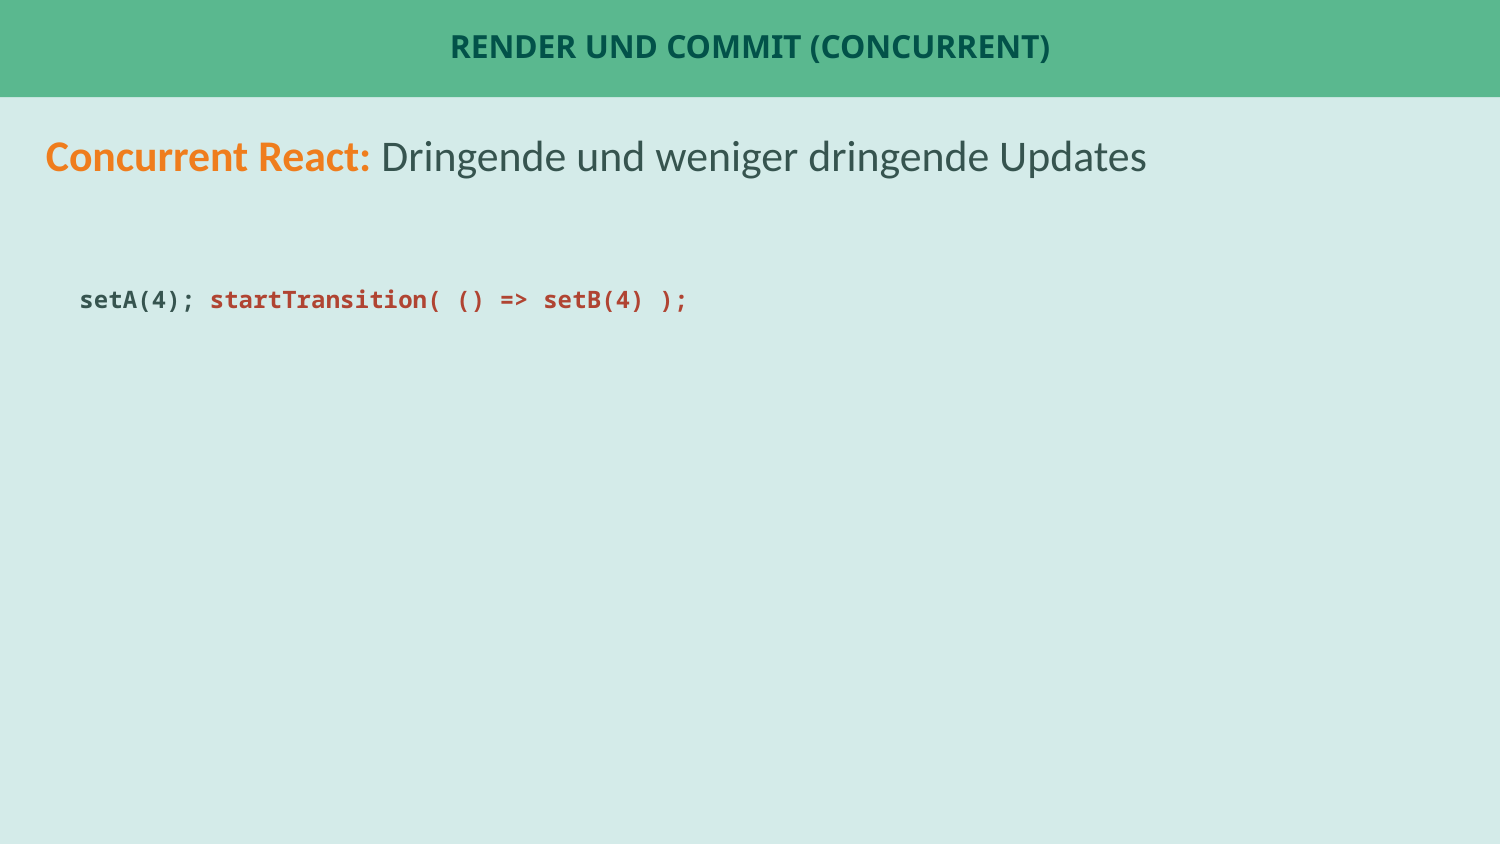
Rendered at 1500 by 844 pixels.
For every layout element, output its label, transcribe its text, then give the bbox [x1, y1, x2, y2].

text_box setA(4); startTransition( () => setB(4) ); [64, 276, 750, 321]
title Render und Commit (Concurrent) [0, 0, 1500, 98]
list Concurrent React: Dringende und weniger dringende Updates [30, 126, 1470, 844]
